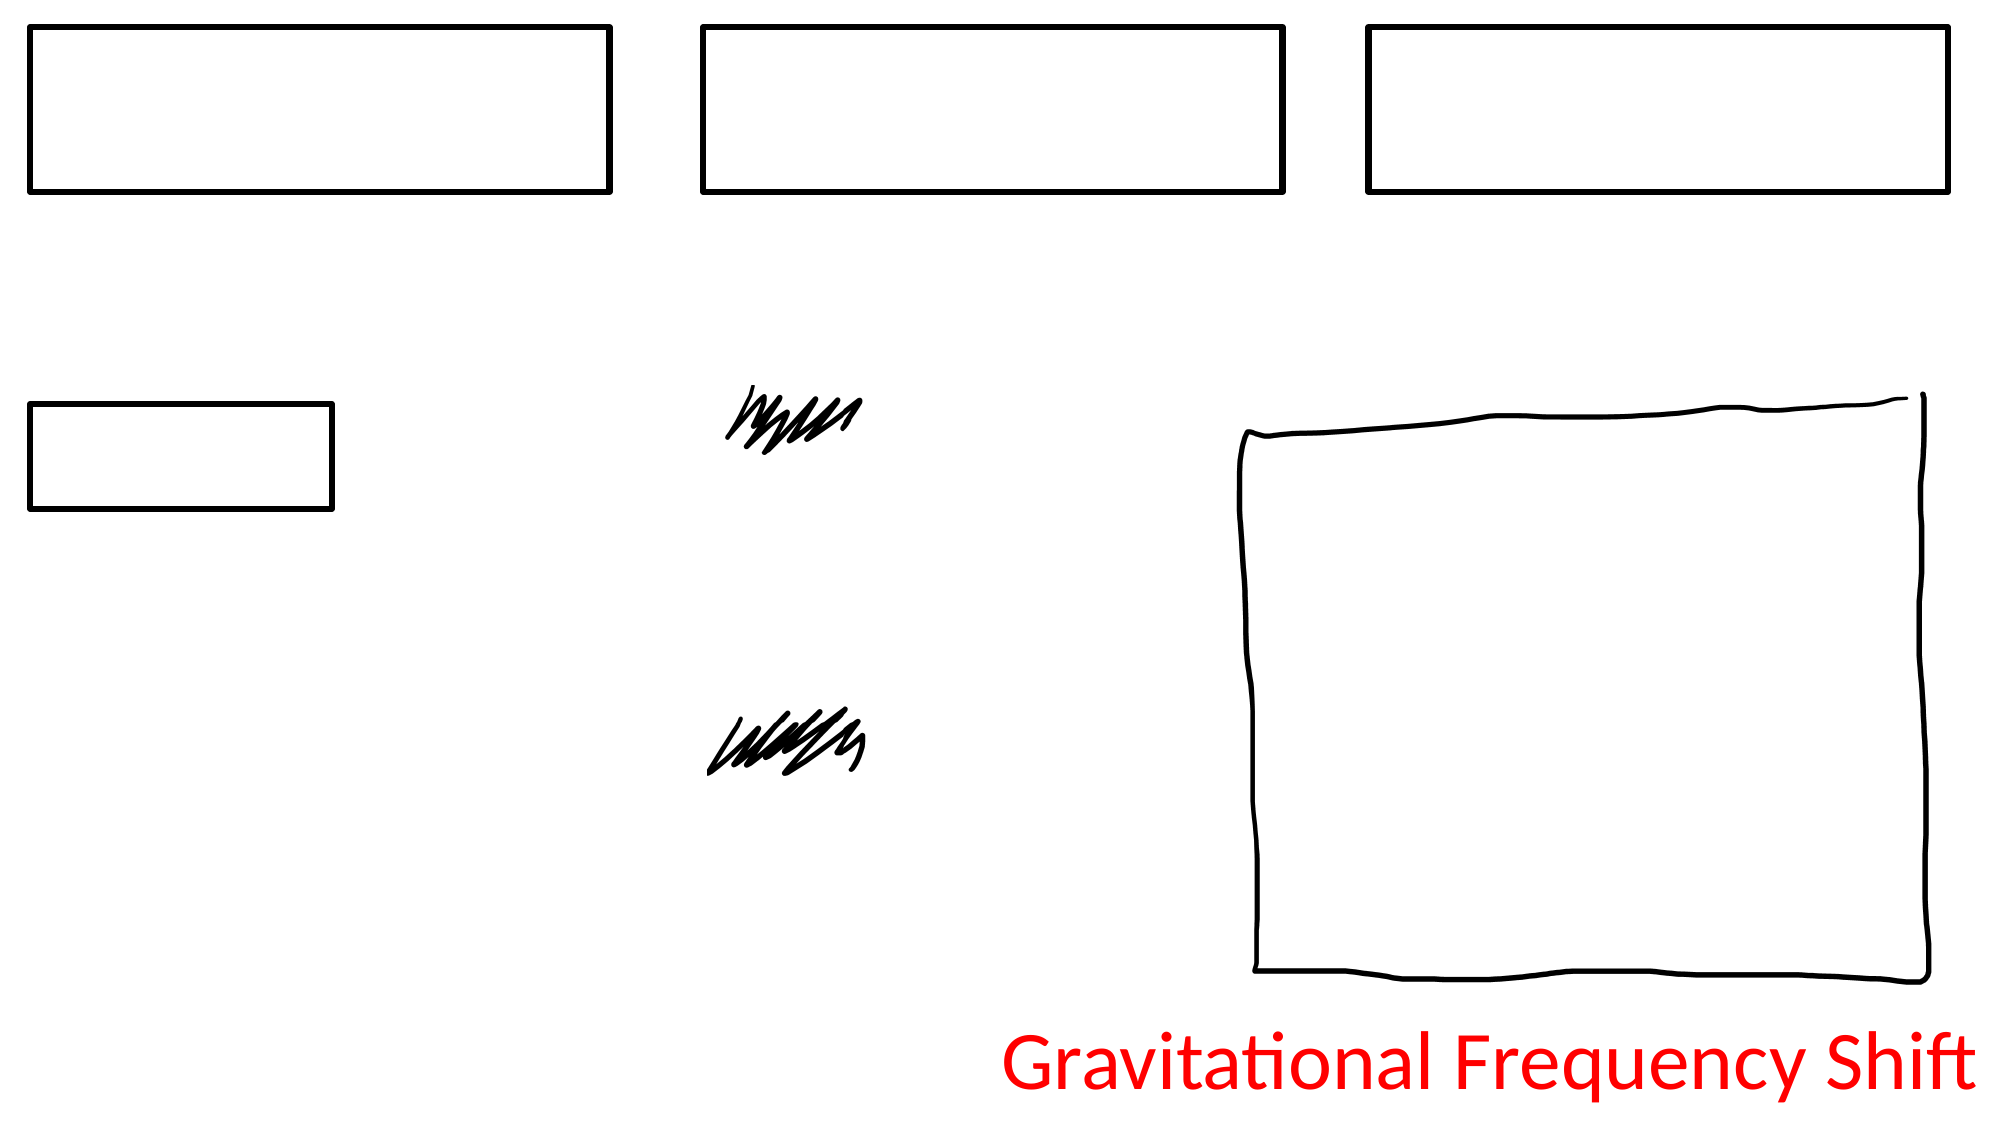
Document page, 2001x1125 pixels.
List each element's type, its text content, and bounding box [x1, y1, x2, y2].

text_box Gravitational Frequency Shift [986, 998, 1994, 1114]
picture [707, 385, 1940, 993]
